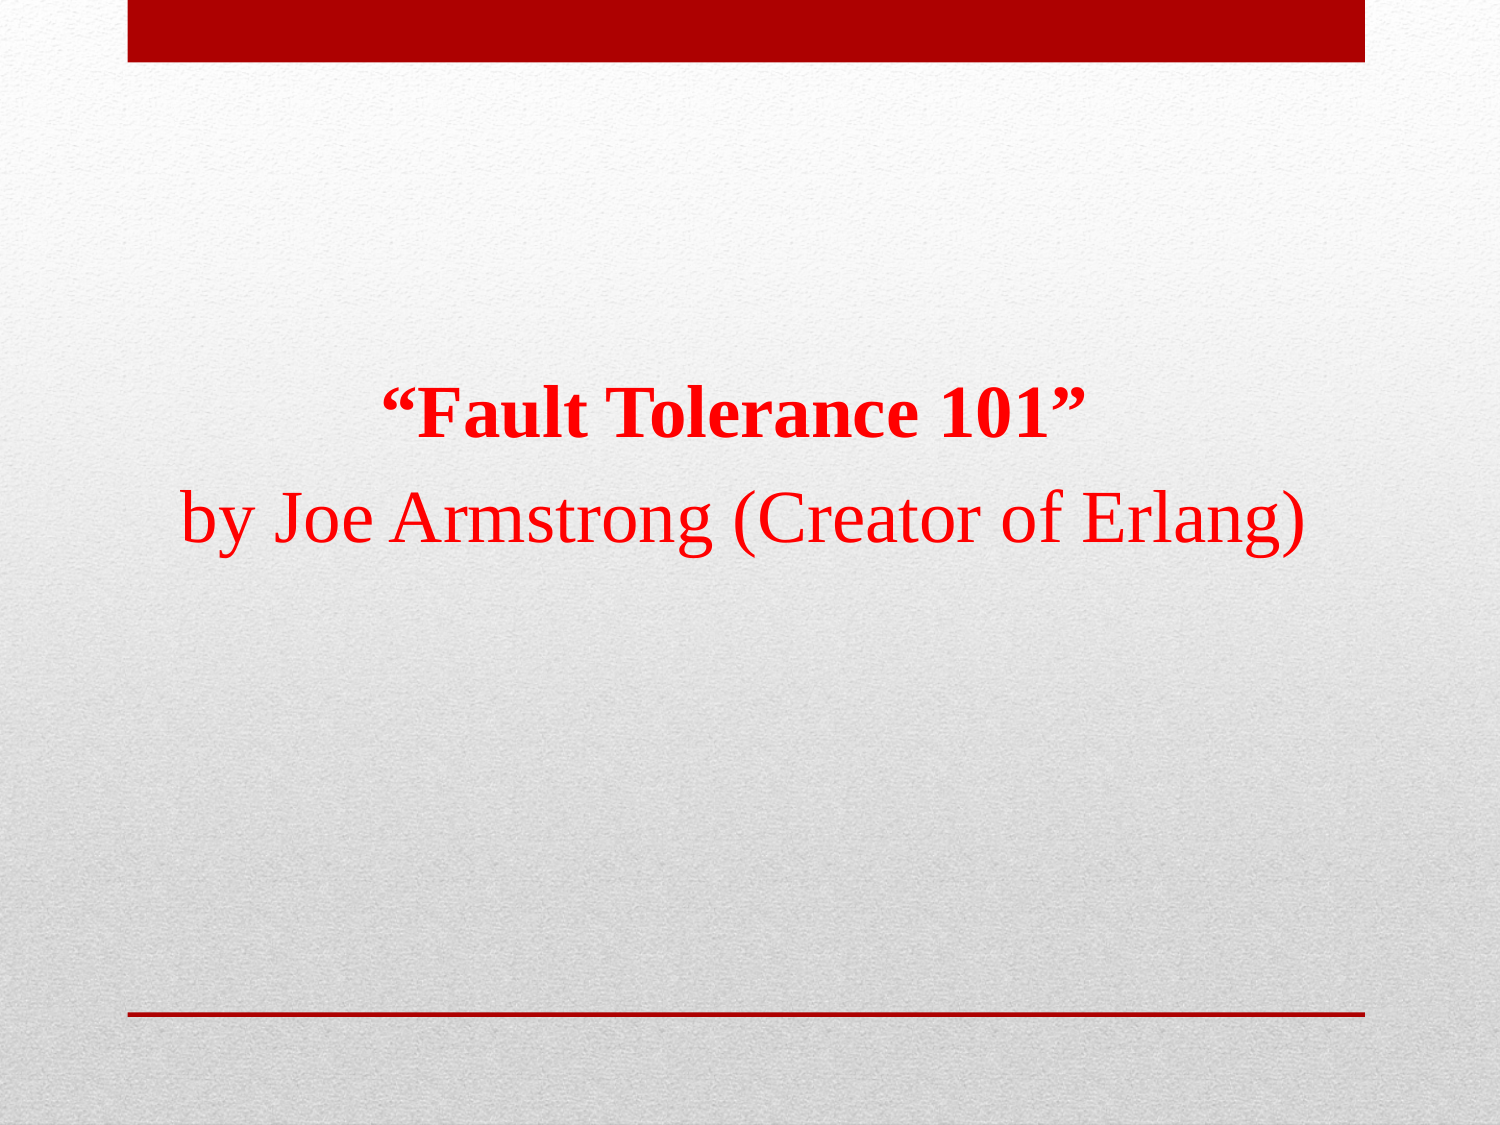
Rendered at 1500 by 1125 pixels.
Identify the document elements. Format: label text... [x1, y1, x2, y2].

list “Fault Tolerance 101” by Joe Armstrong (Creator of Erlang) [125, 70, 1363, 851]
